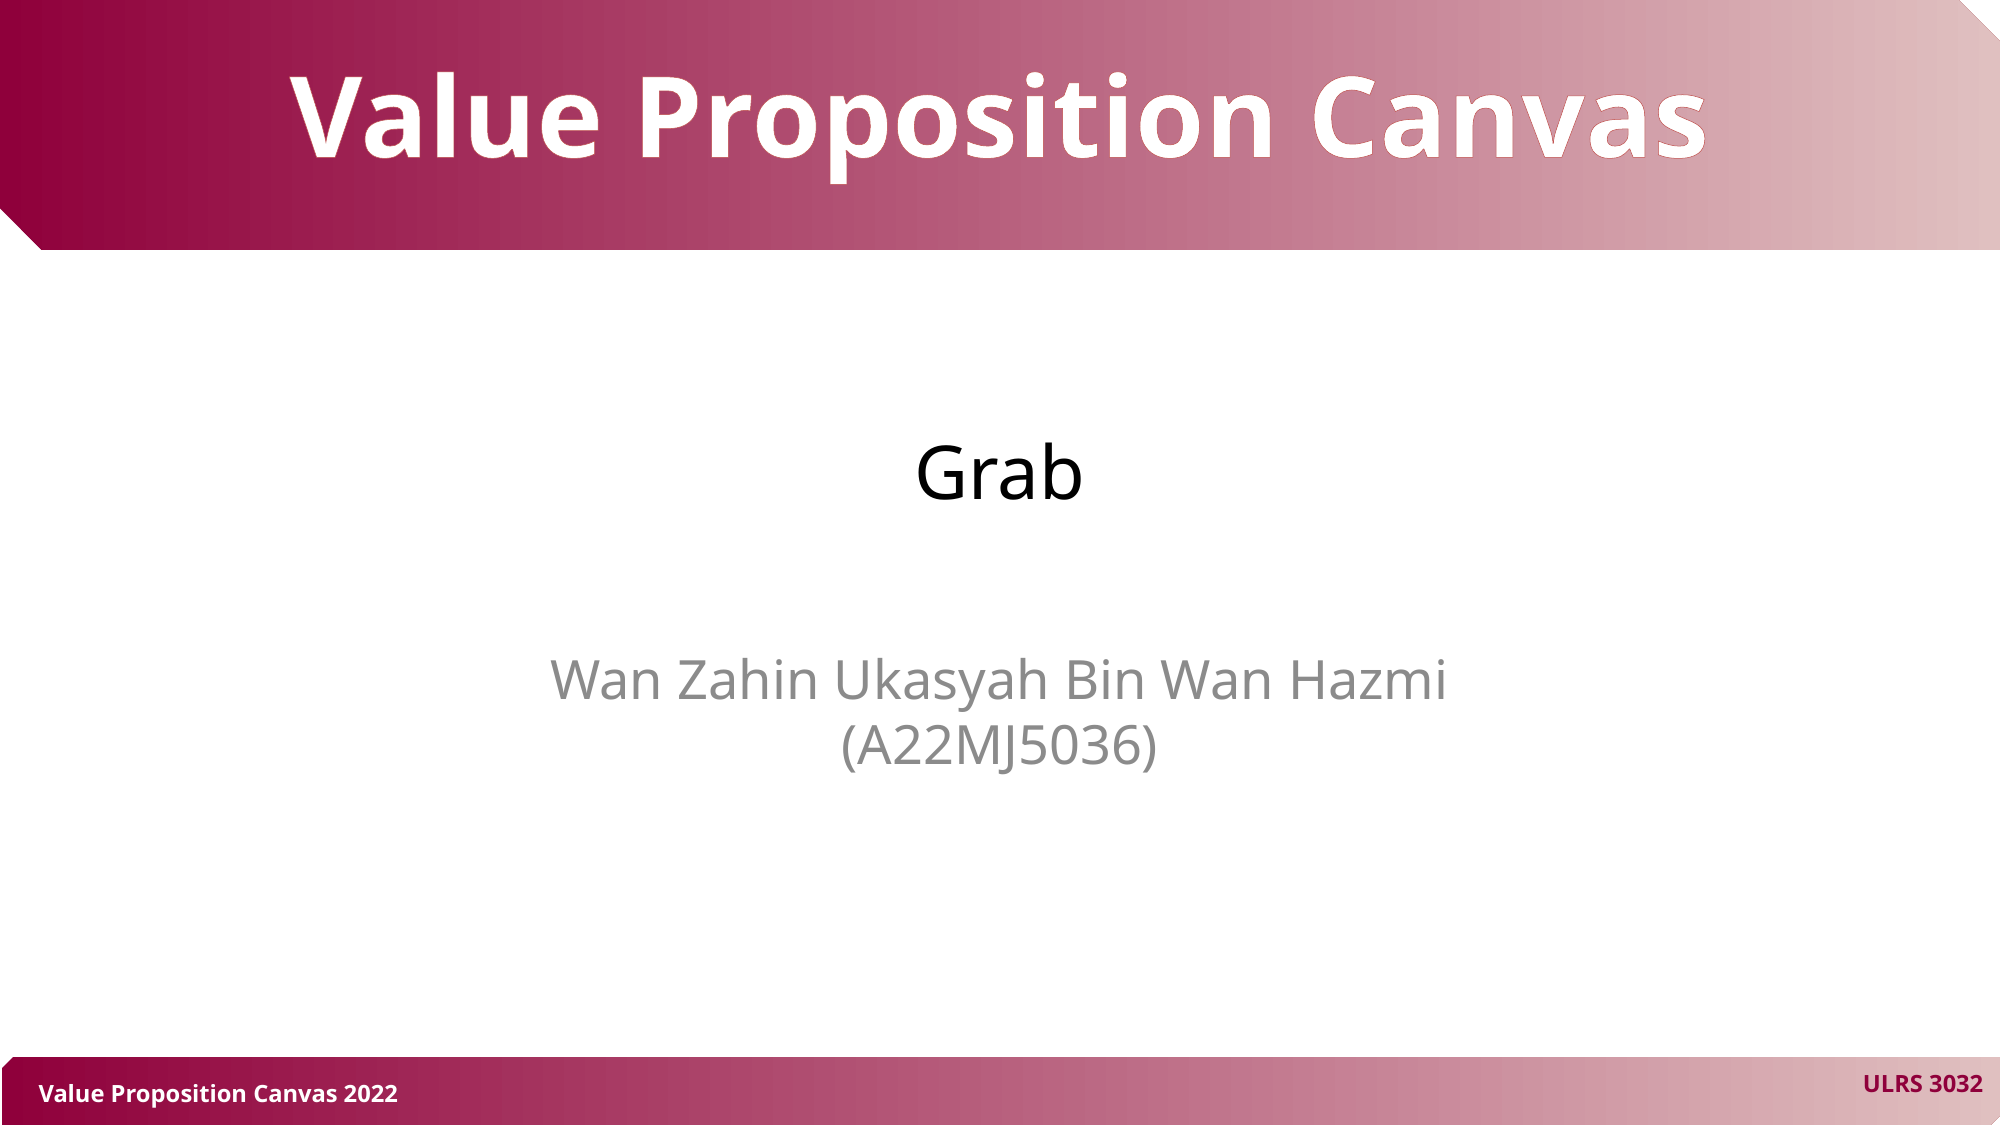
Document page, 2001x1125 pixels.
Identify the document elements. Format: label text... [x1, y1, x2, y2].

text_box [0, 0, 2000, 253]
title Grab [309, 349, 1691, 591]
text_box Value Proposition Canvas [274, 37, 1726, 188]
subtitle Wan Zahin Ukasyah Bin Wan Hazmi (A22MJ5036) [431, 637, 1569, 1000]
